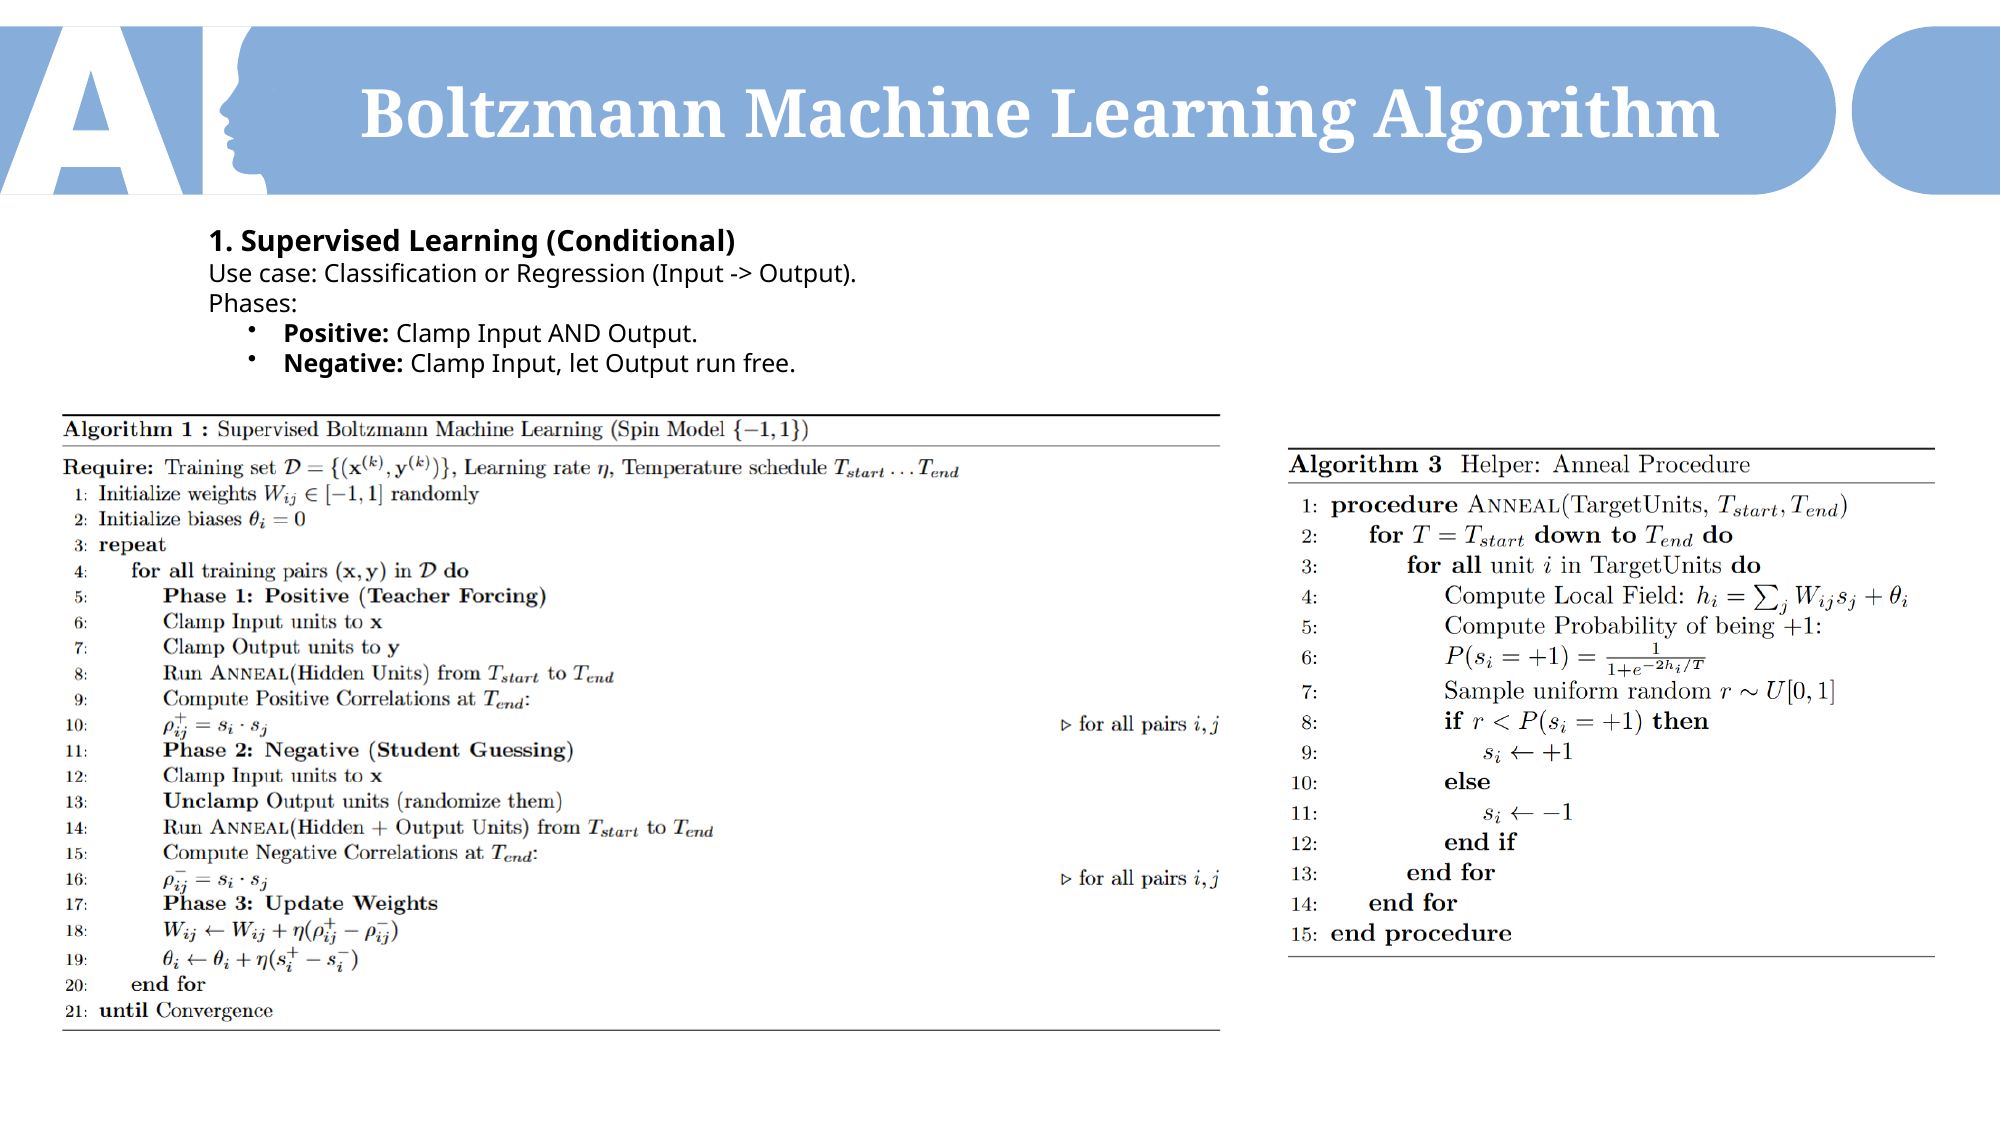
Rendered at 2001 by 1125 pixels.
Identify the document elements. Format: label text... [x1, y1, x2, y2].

text_box 1. Supervised Learning (Conditional) Use case: Classification or Regression (Input -> Output). Phases: Positive: Clamp Input AND Output. Negative: Clamp Input, let Output run free. [193, 222, 1418, 385]
picture [48, 398, 1935, 1060]
list Boltzmann Machine Learning Algorithm [129, 23, 1955, 209]
